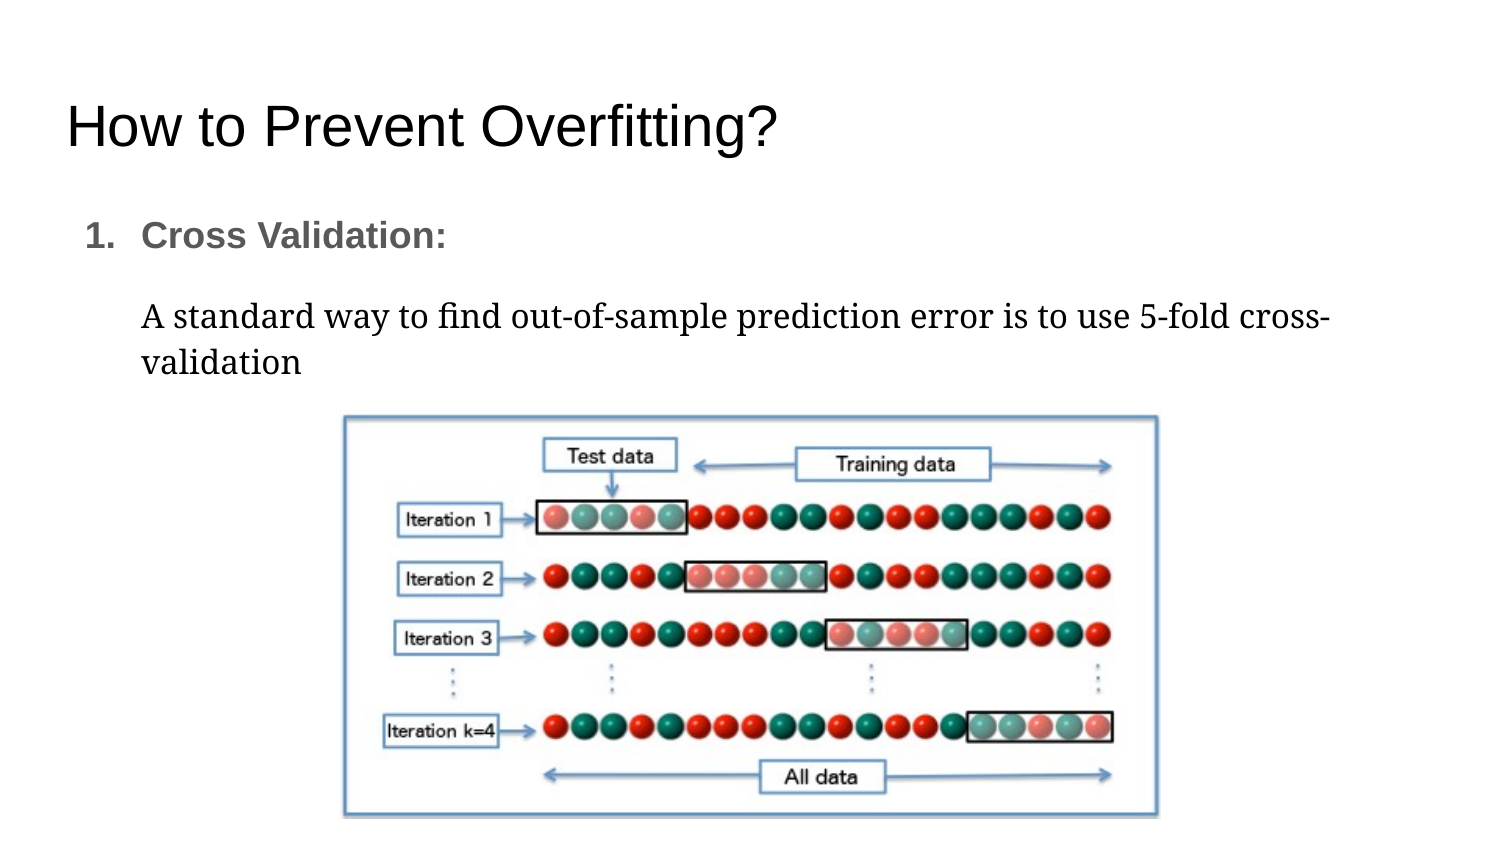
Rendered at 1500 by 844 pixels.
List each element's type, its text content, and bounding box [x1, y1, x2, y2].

list Cross Validation: A standard way to find out-of-sample prediction error is to use 5-fold cross-validation [51, 189, 1449, 750]
picture [338, 409, 1162, 820]
title How to Prevent Overfitting? [51, 72, 1449, 167]
